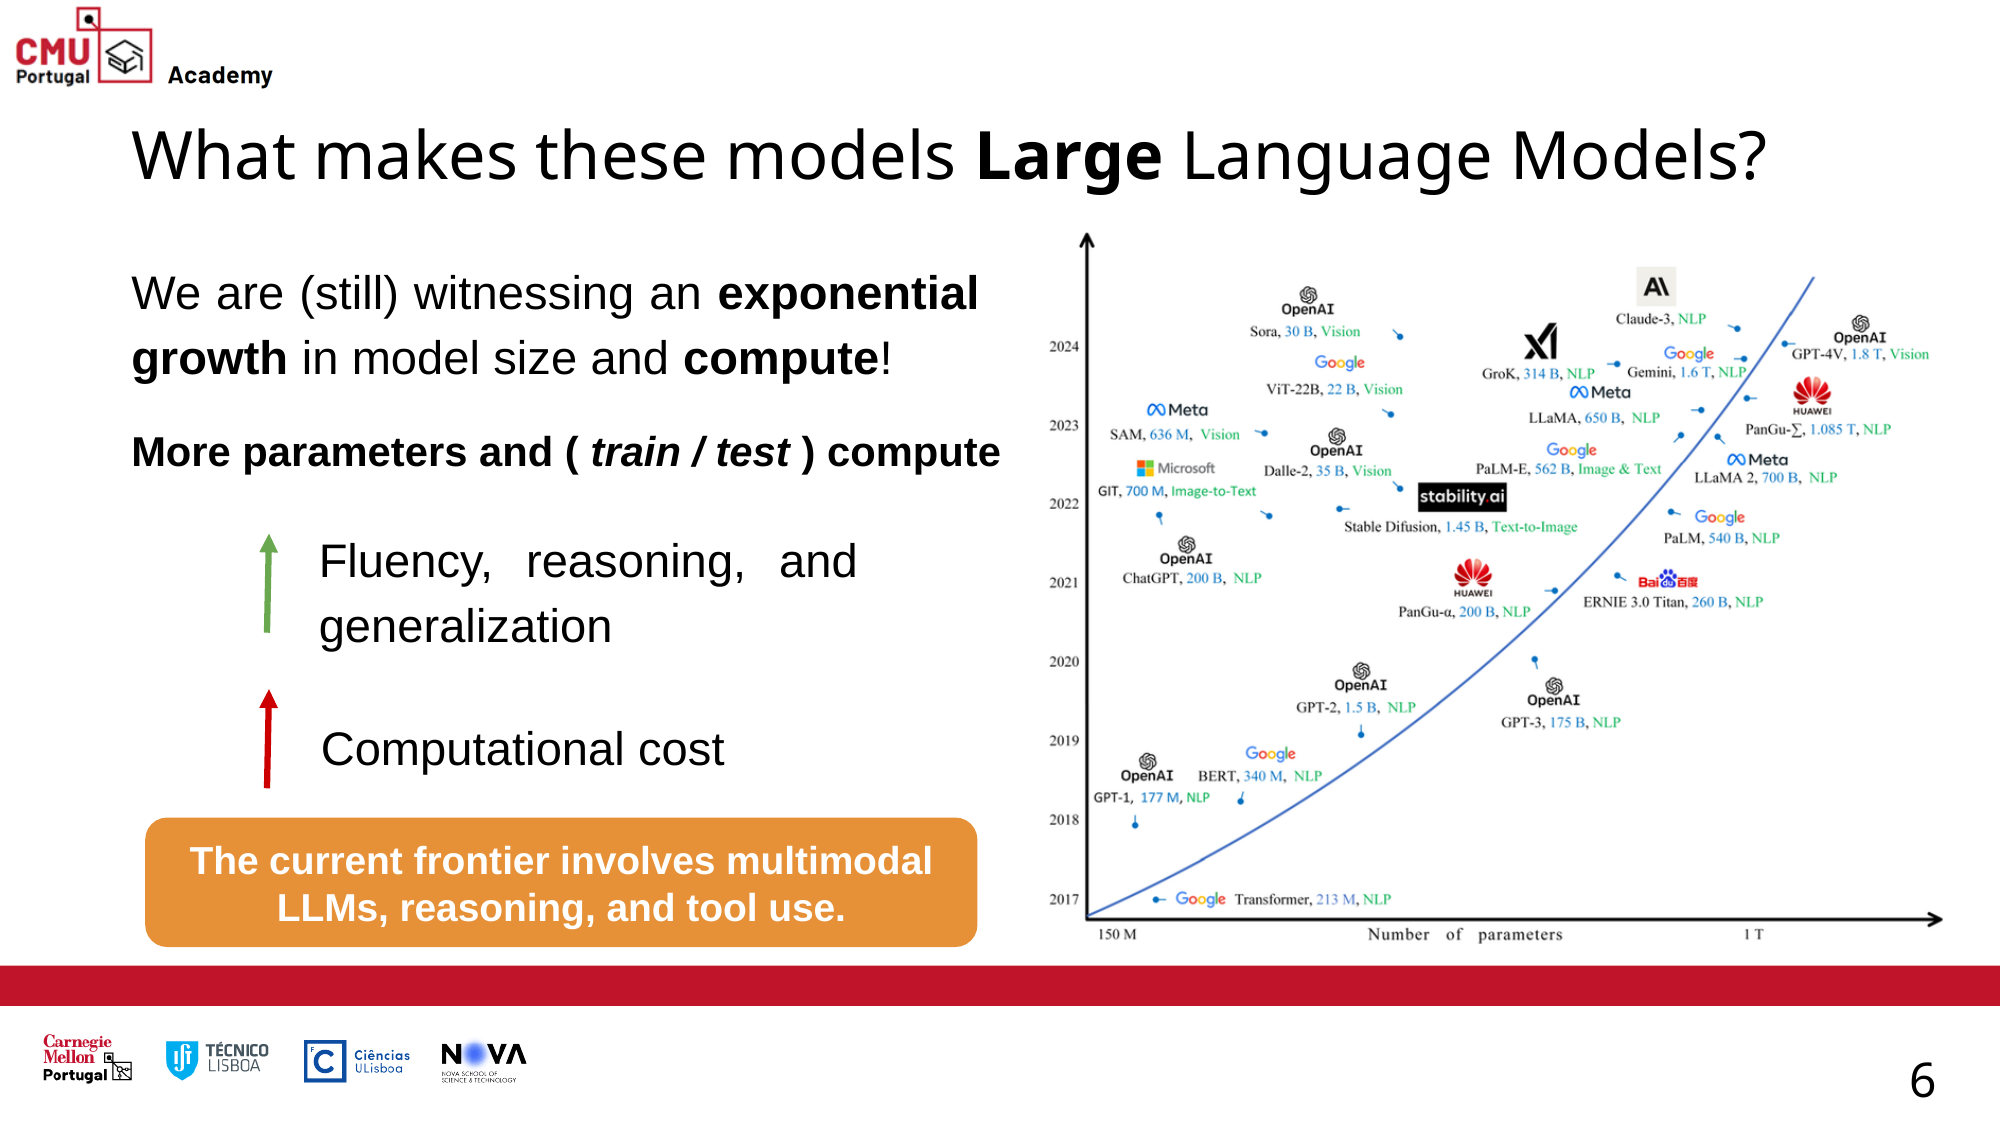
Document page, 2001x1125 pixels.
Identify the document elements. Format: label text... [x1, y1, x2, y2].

picture [5, 3, 275, 91]
text_box 6 [1830, 1042, 1953, 1103]
slide_number 6 [1853, 1019, 1974, 1106]
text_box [111, 396, 1040, 797]
picture [0, 1011, 583, 1110]
subtitle What makes these models Large Language Models? [111, 70, 1975, 245]
text_box We are (still) witnessing an exponential growth in model size and compute! [111, 233, 1000, 395]
text_box The current frontier involves multimodal LLMs, reasoning, and tool use. [145, 818, 977, 947]
picture [1045, 230, 1946, 947]
